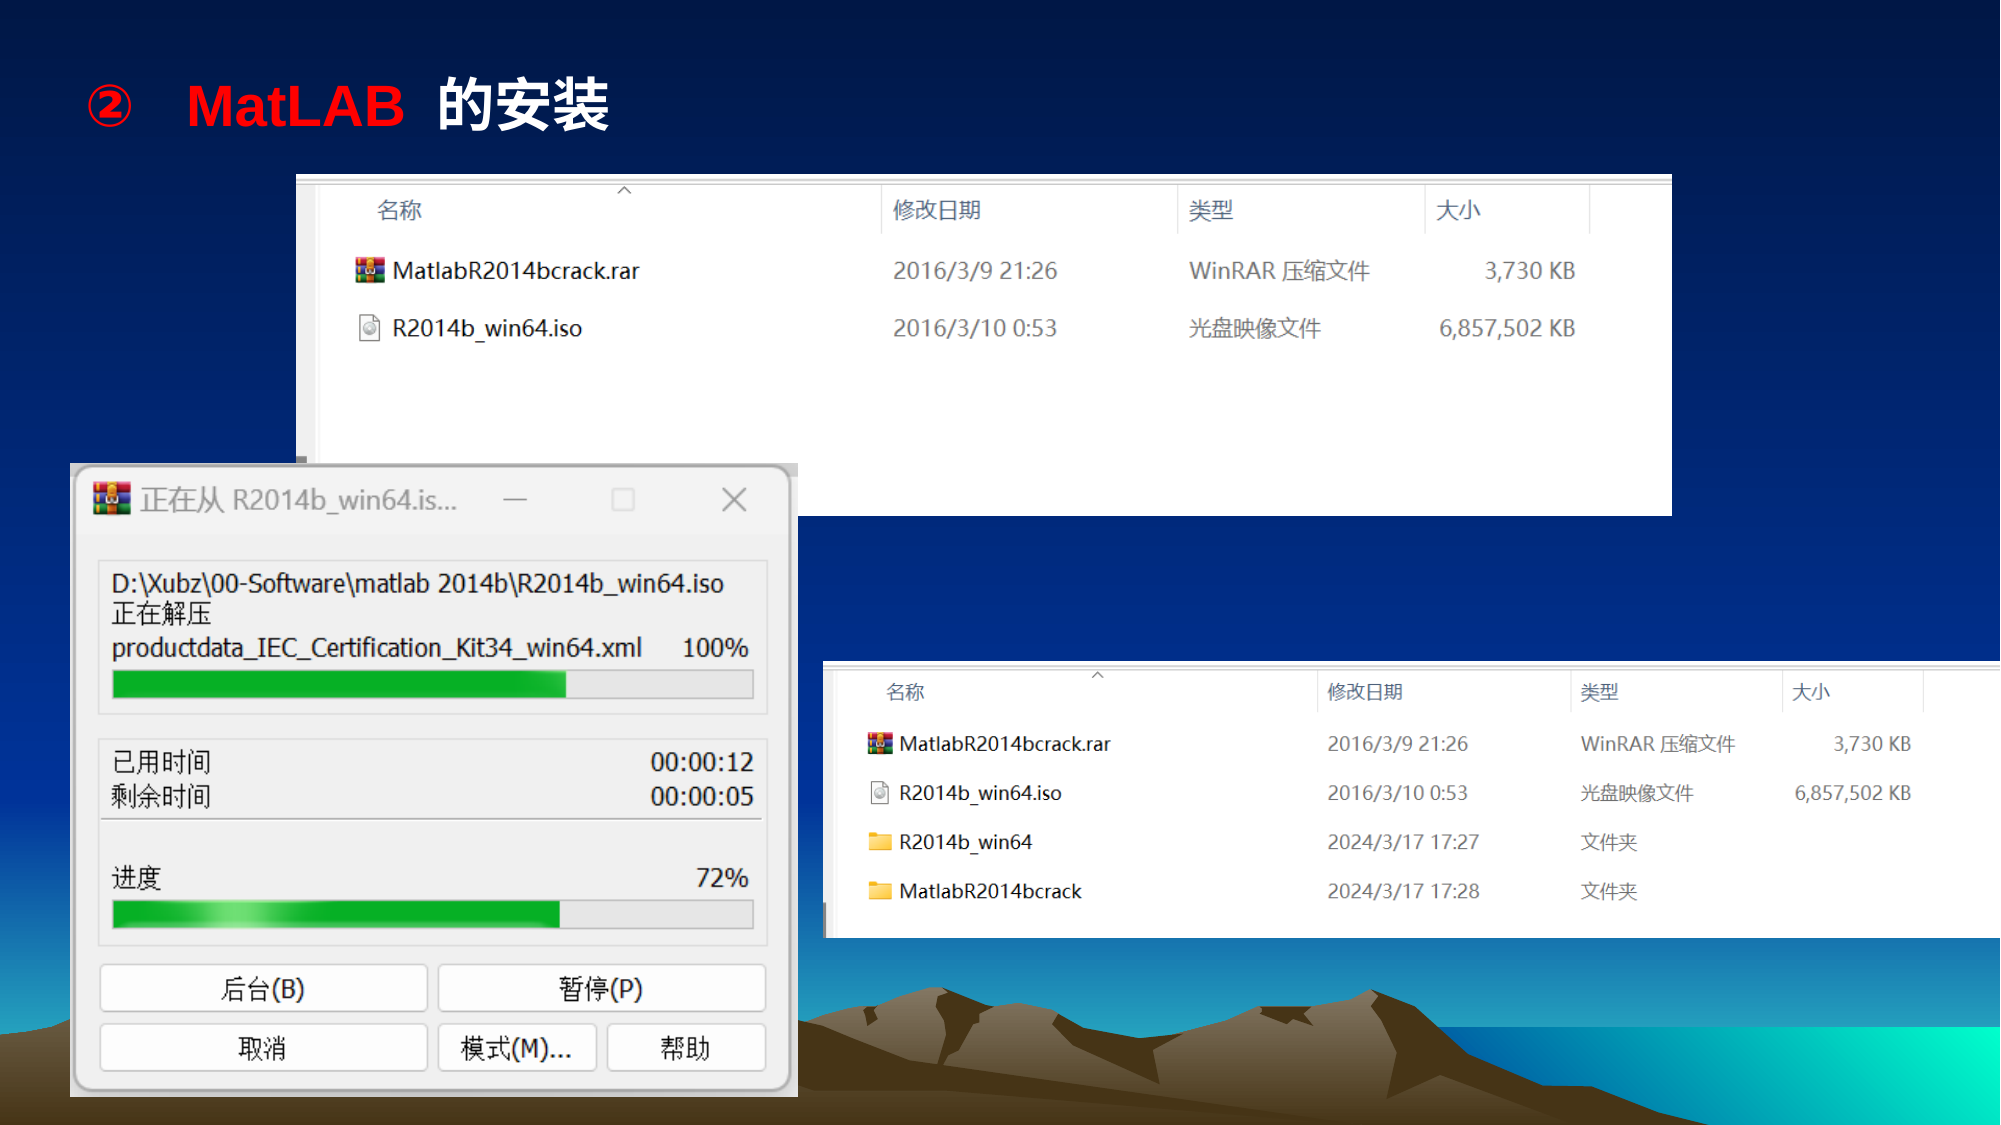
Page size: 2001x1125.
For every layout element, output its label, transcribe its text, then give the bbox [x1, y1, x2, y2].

picture [823, 661, 2000, 938]
picture [70, 174, 1672, 1097]
text_box MatLAB 的安装 [70, 61, 772, 146]
